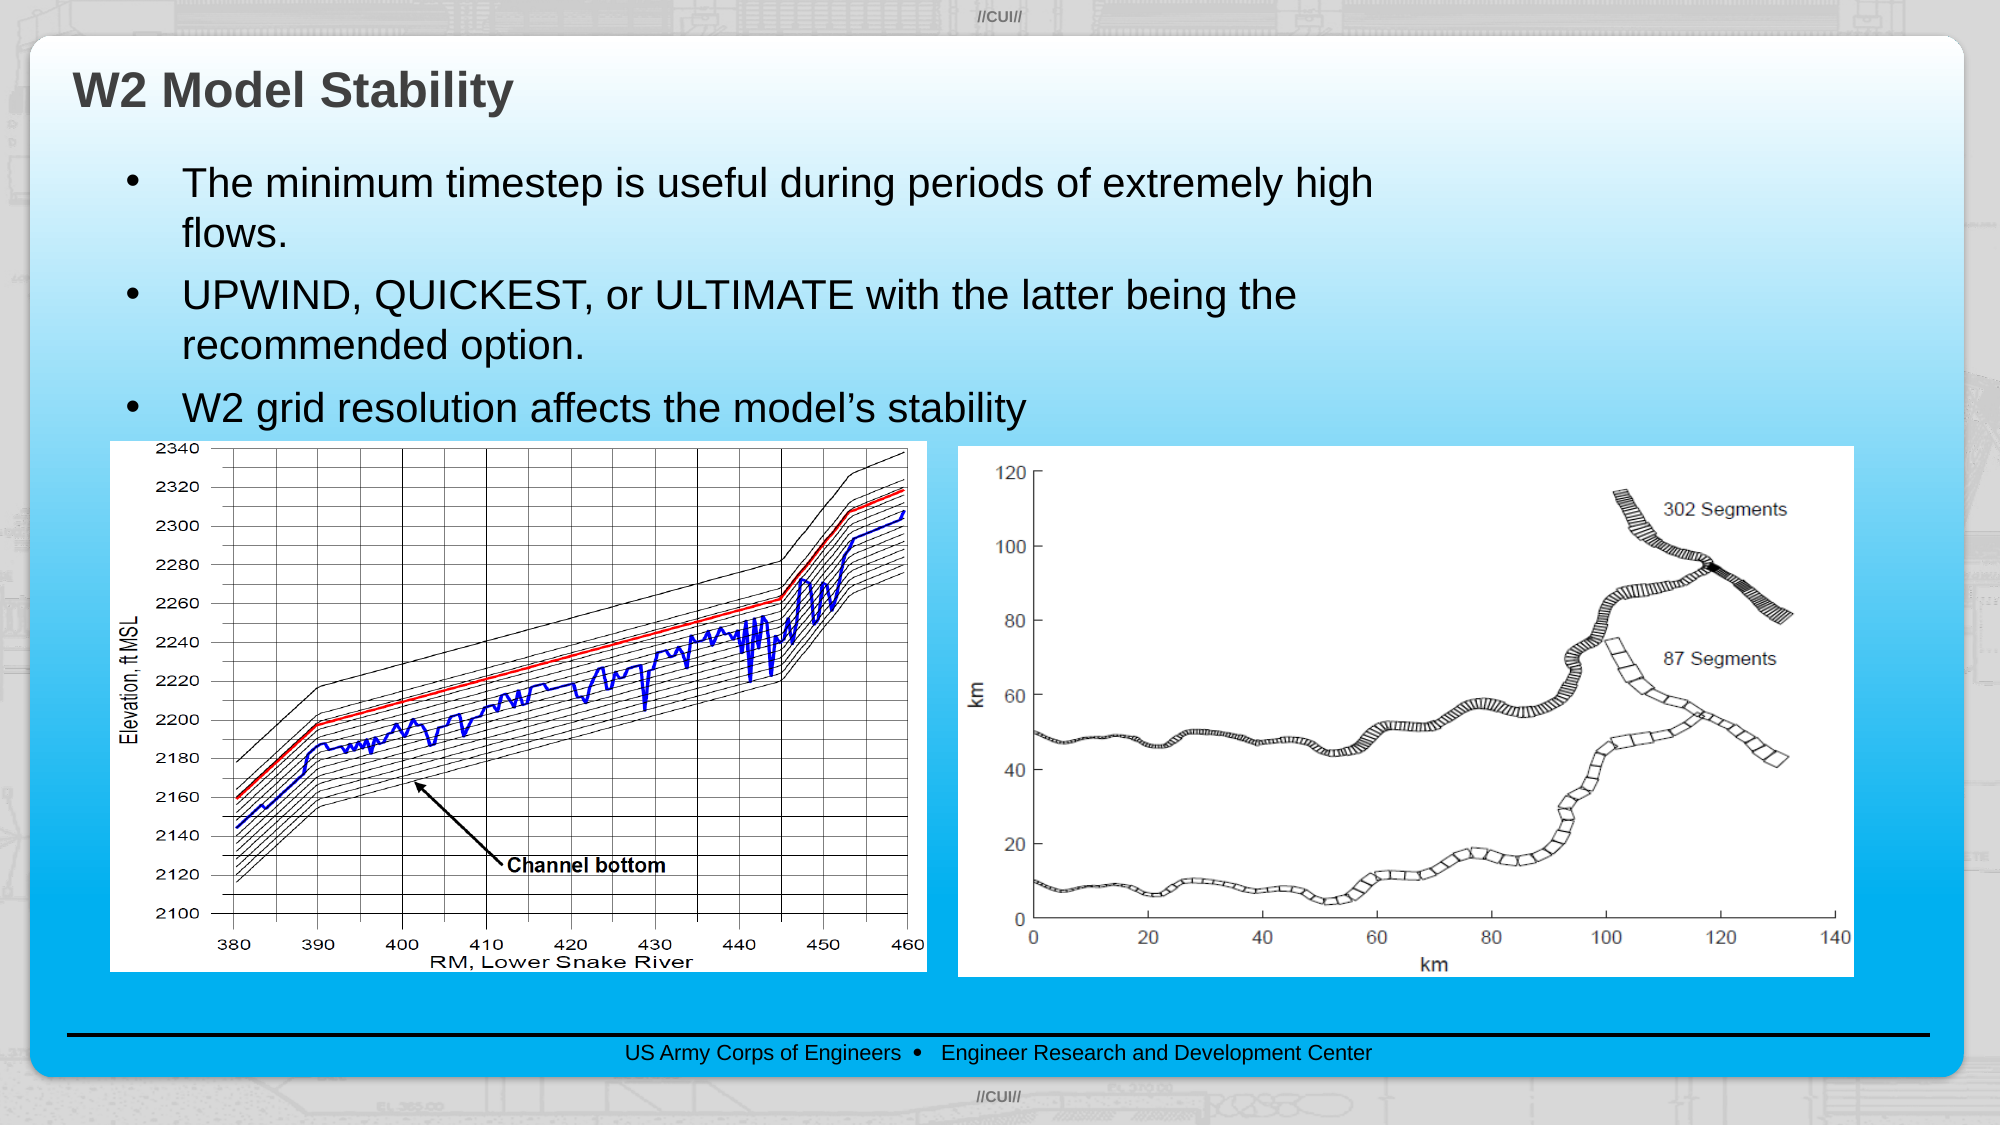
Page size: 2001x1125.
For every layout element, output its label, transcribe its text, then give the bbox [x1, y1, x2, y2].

picture [0, 0, 2000, 1125]
title W2 Model Stability [57, 31, 1558, 265]
text_box The minimum timestep is useful during periods of extremely high flows. UPWIND, QUICKEST, or ULTIMATE with the latter being the recommended option. W2 grid resolution affects the model’s stability [110, 148, 1505, 936]
